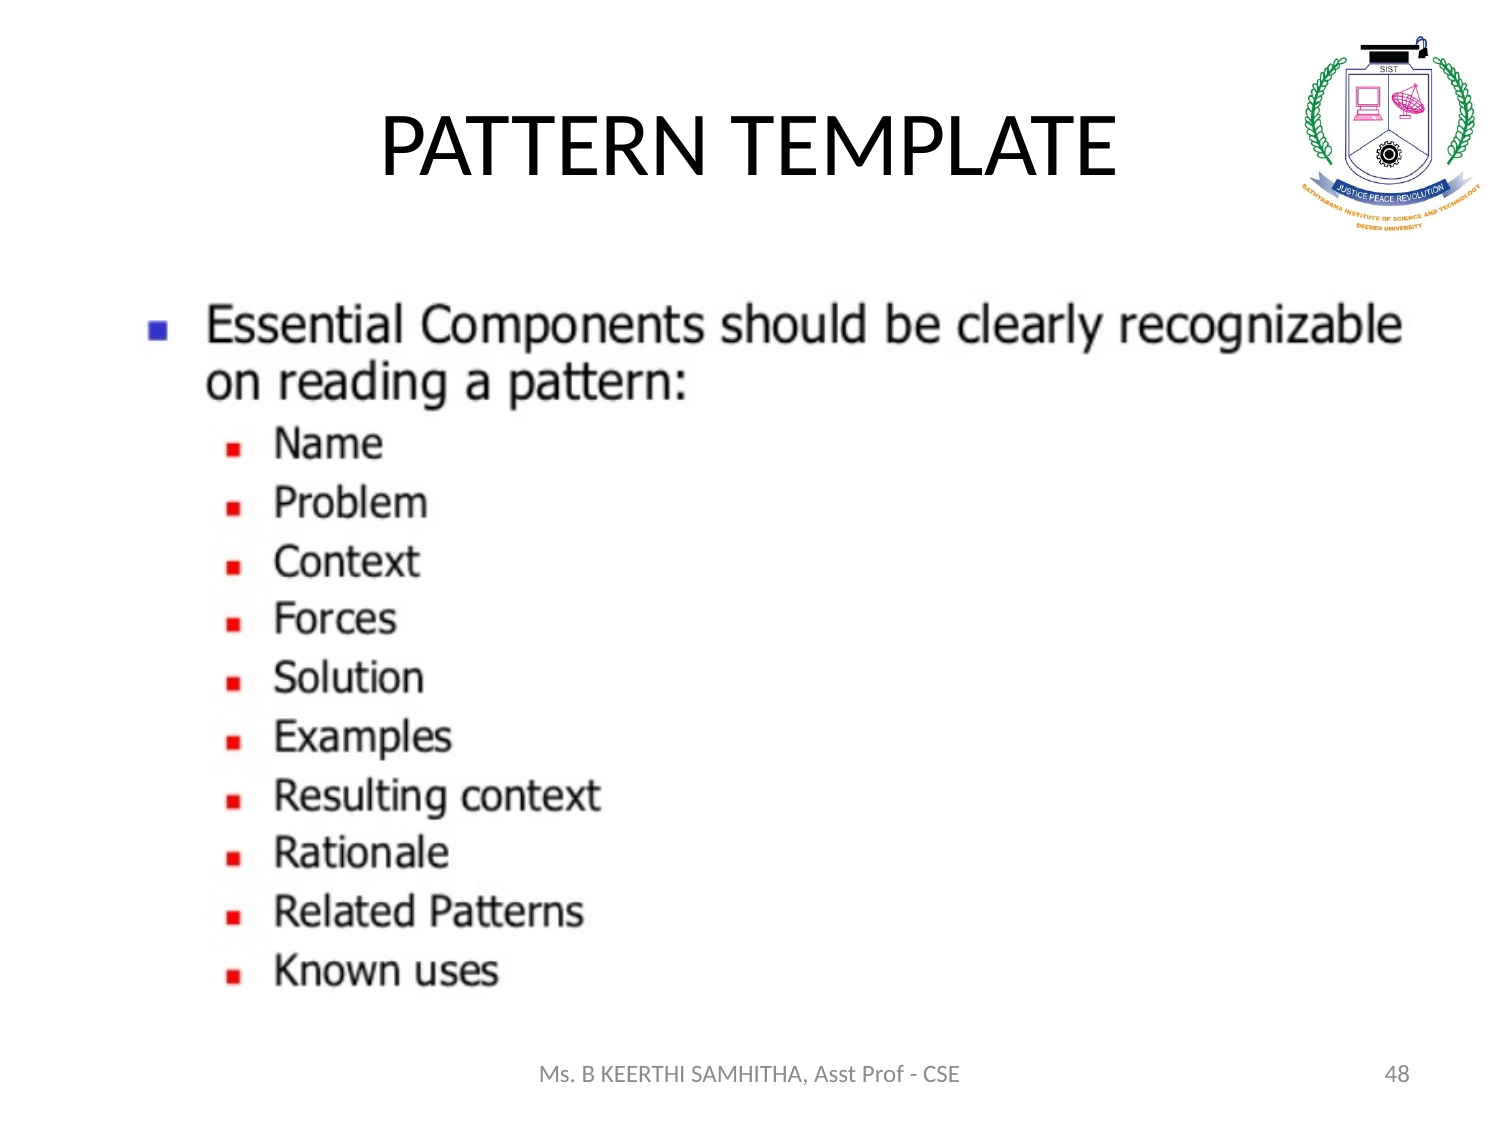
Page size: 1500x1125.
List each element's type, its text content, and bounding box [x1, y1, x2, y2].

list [111, 255, 1436, 1024]
footer Ms. B KEERTHI SAMHITHA, Asst Prof - CSE [512, 1042, 988, 1103]
slide_number 48 [1074, 1042, 1425, 1103]
title PATTERN TEMPLATE [75, 45, 1425, 233]
picture [1280, 30, 1500, 251]
